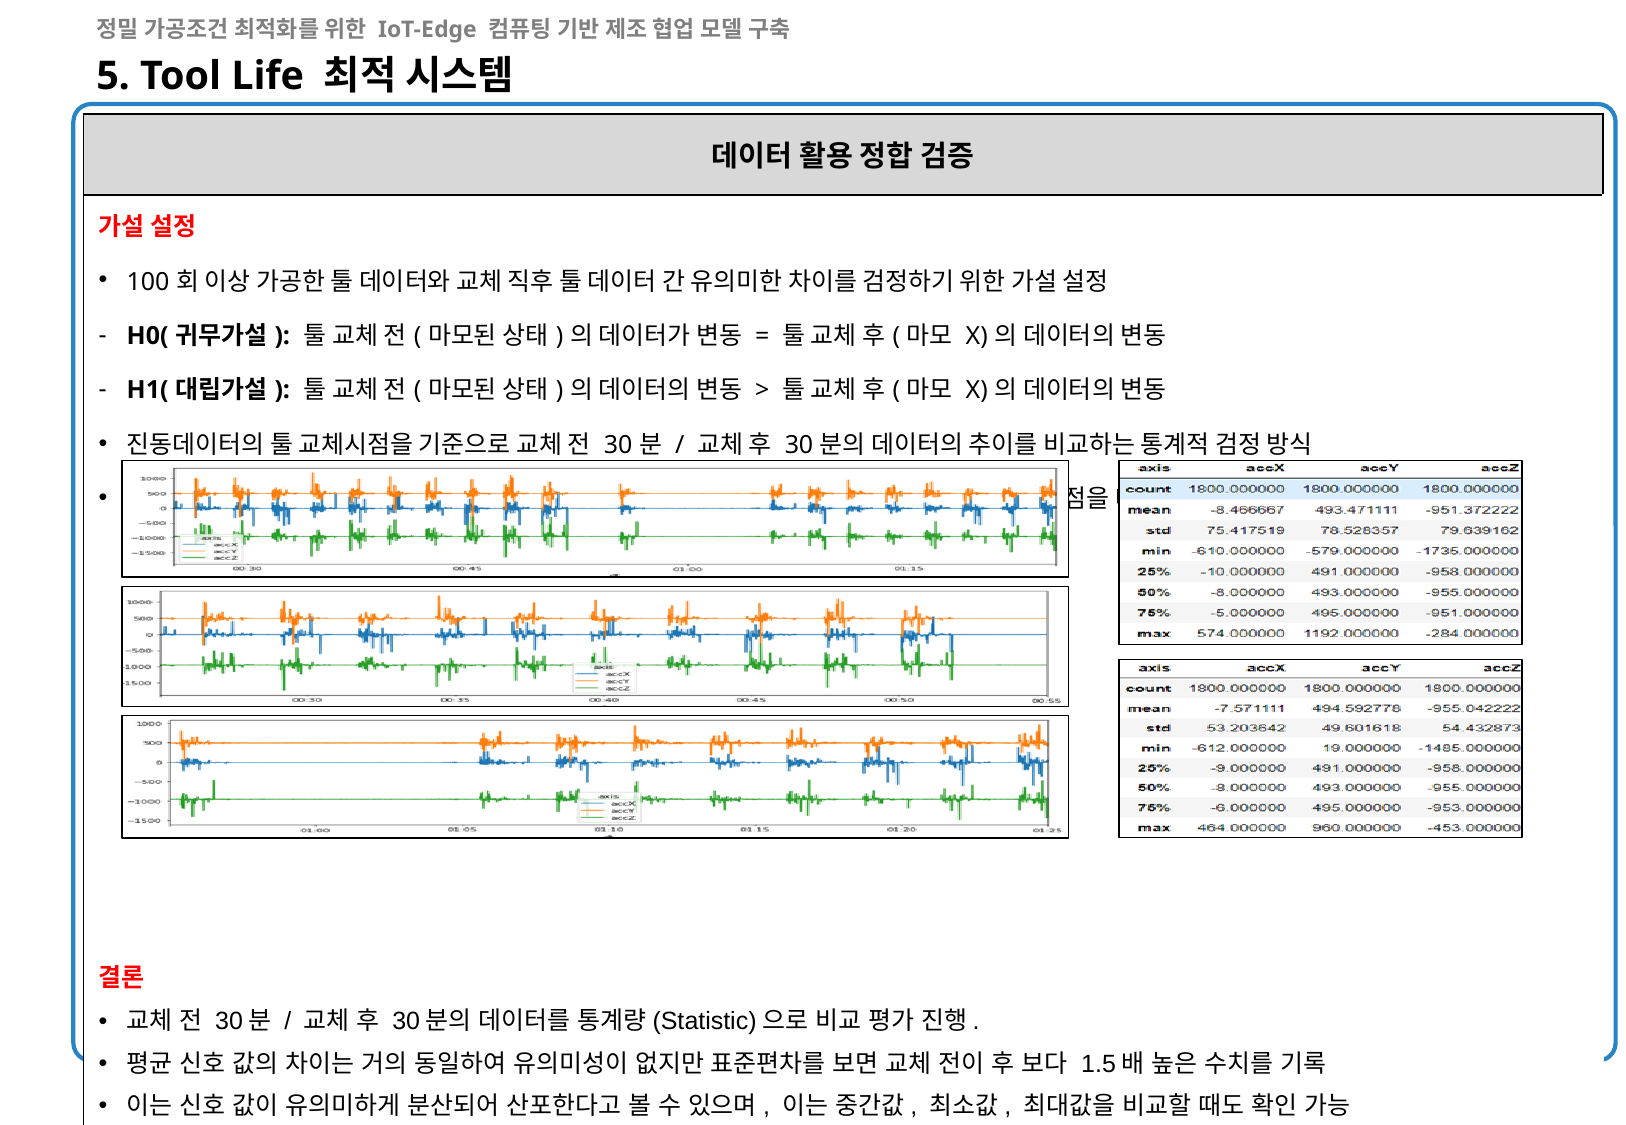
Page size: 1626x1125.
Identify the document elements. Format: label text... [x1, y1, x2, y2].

picture [122, 716, 1068, 838]
title 5. Tool Life 최적 시스템 [81, 49, 1263, 98]
picture [122, 586, 1068, 706]
picture [1119, 461, 1522, 645]
table_cell 가설 설정 100회 이상 가공한 툴 데이터와 교체 직후 툴 데이터 간 유의미한 차이를 검정하기 위한 가설 설정 H0(귀무가설): 툴 교체 전(마모된 상태)의 데이터가 변동 = 툴 교체 후(마모 X)의 데이터의 변동 H1(대립가설): 툴 교체 전(마모된 상태)의 데이터의 변동 > 툴 교체 후(마모 X)의 데이터의 변동 진동데이터의 툴 교체시점을 기준으로 교체 전 30분 / 교체 후 30분의 데이터의 추이를 비교하는 통계적 검정 방식 2021년 3월 18일 09:55, 13:15에 발생한 event인 “황삭, 정삭” 툴의 동시 교체 시점을 대상으로 30분 전후 데이터를 비교 결론 교체 전 30분 / 교체 후 30분의 데이터를 통계량(Statistic)으로 비교 평가 진행. 평균 신호 값의 차이는 거의 동일하여 유의미성이 없지만 표준편차를 보면 교체 전이 후 보다 1.5배 높은 수치를 기록 이는 신호 값이 유의미하게 분산되어 산포한다고 볼 수 있으며, 이는 중간값, 최소값, 최대값을 비교할 때도 확인 가능 [84, 196, 1602, 1125]
table_header 데이터 활용 정합 검증 [84, 115, 1602, 194]
picture [1119, 659, 1522, 838]
list 정밀 가공조건 최적화를 위한 IoT-Edge 컴퓨팅 기반 제조 협업 모델 구축 [81, 7, 1063, 52]
picture [122, 461, 1068, 577]
